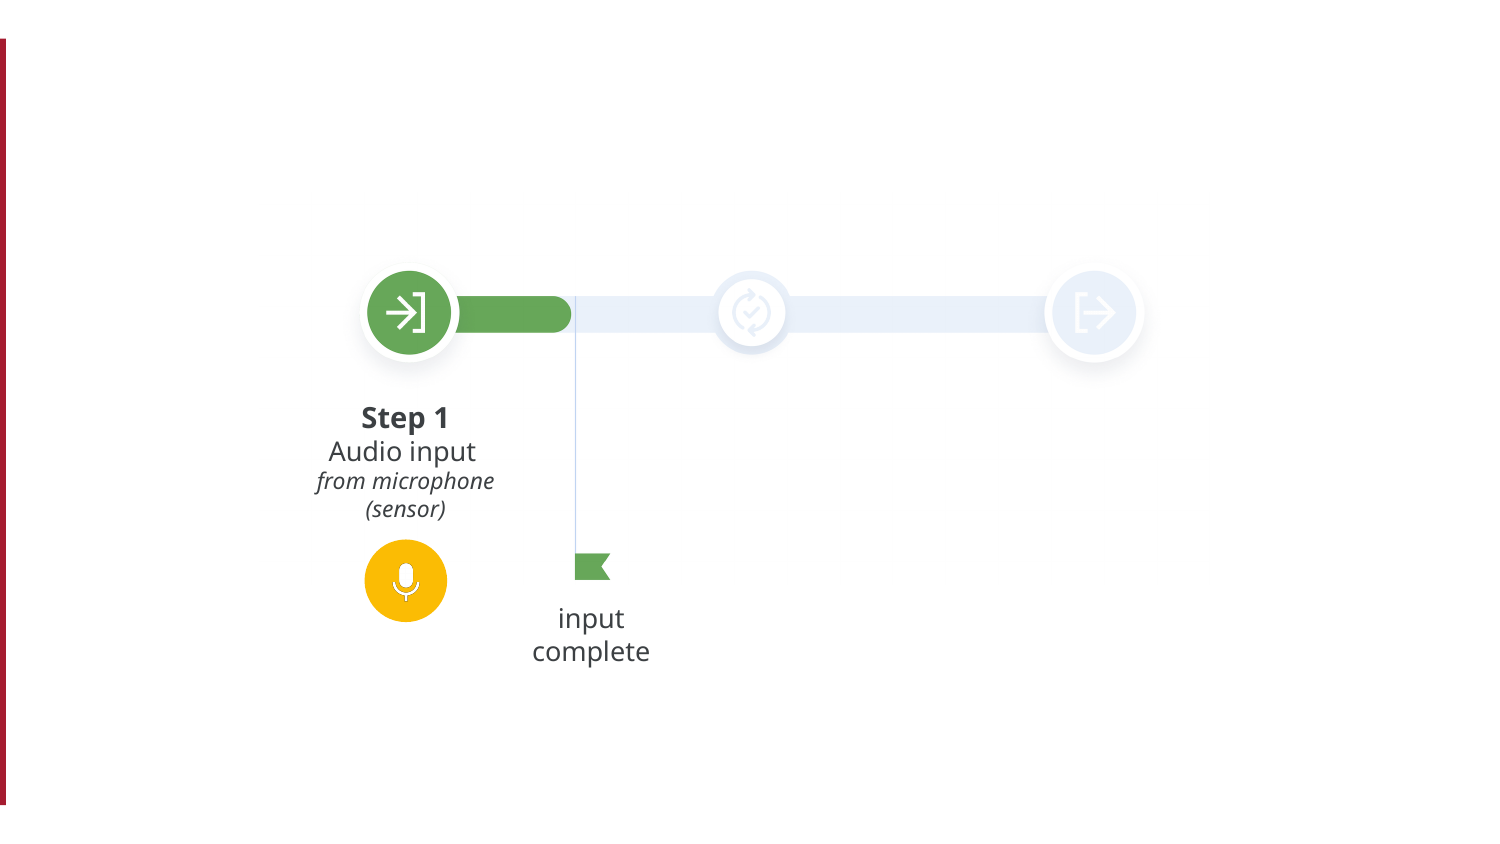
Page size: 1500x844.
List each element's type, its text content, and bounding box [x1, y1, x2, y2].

text_box [438, 593, 446, 607]
text_box [366, 593, 373, 606]
text_box input complete [479, 593, 703, 687]
text_box [386, 617, 426, 623]
picture [259, 192, 1210, 609]
